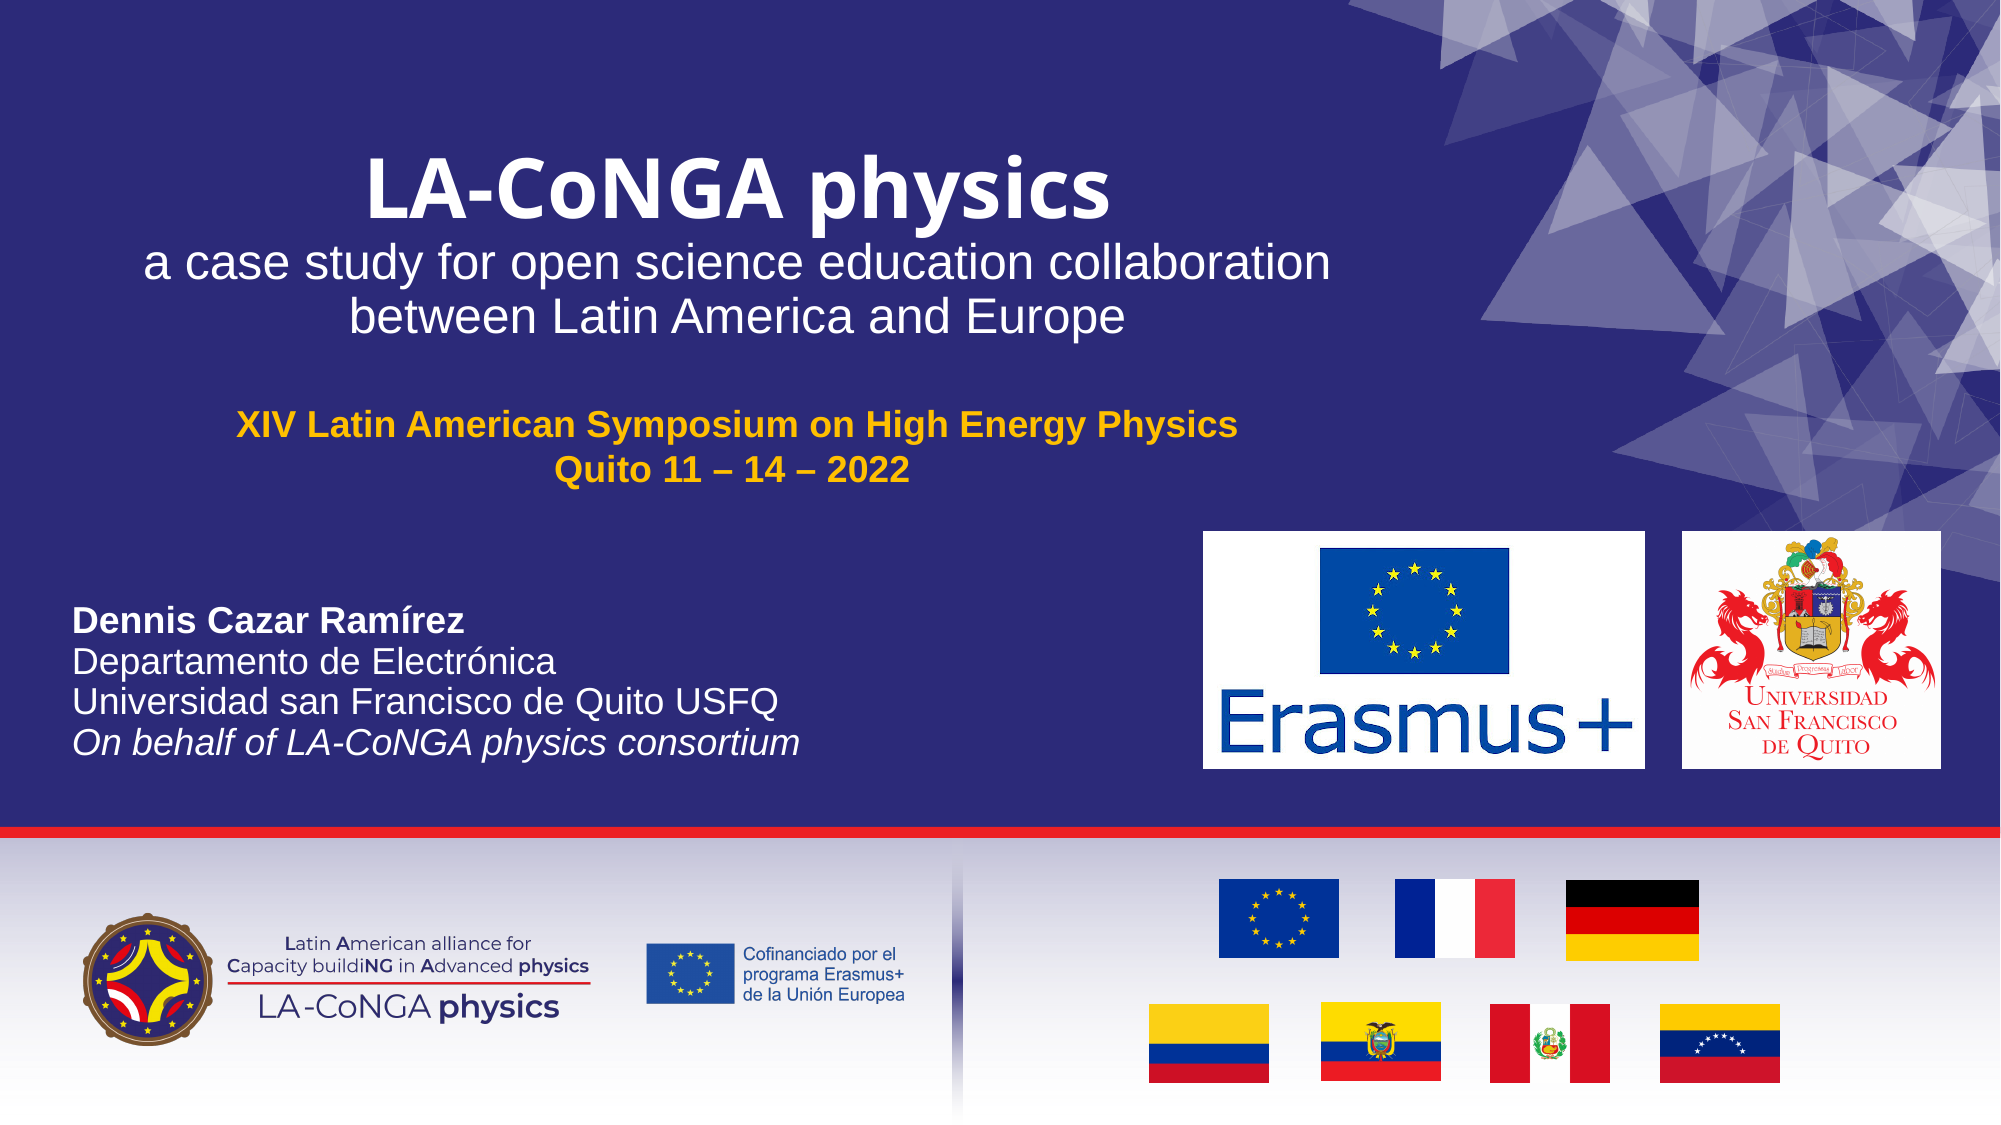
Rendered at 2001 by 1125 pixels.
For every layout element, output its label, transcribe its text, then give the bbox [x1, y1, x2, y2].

picture [1203, 0, 2001, 769]
picture [0, 838, 2001, 1125]
title LA-CoNGA physics a case study for open science education collaboration between Latin America and Europe [38, 64, 1437, 426]
text_box XIV Latin American Symposium on High Energy Physics Quito 11 – 14 – 2022 [221, 393, 1255, 498]
list Dennis Cazar Ramírez Departamento de Electrónica Universidad san Francisco de Quito USFQ On behalf of LA-CoNGA physics consortium [56, 593, 934, 805]
